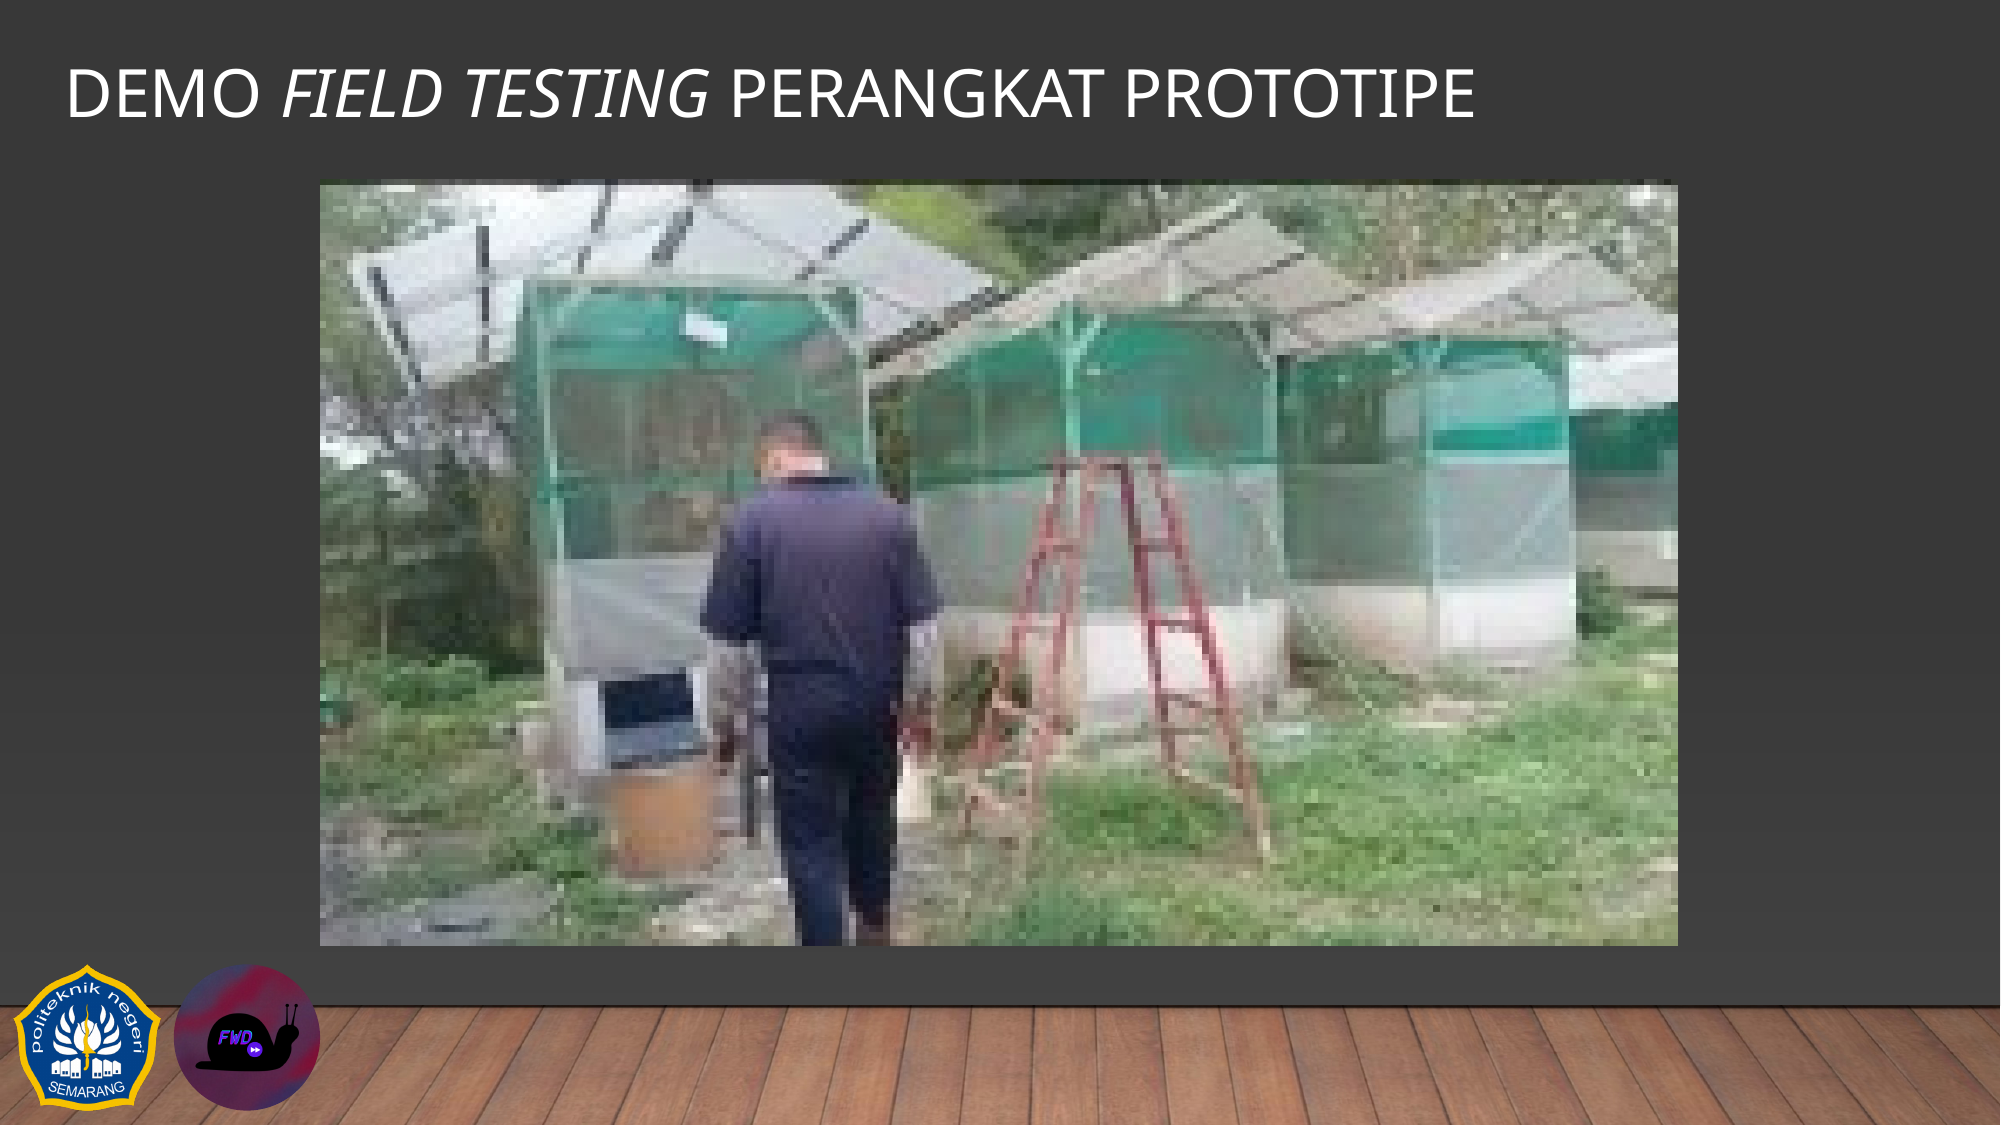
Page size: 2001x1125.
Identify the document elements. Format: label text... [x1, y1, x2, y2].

title DEMO FIELD TESTING PERANGKAT PROTOTIPE [49, 40, 1589, 152]
picture [0, 1005, 2000, 1125]
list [319, 178, 1679, 947]
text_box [13, 964, 321, 1111]
